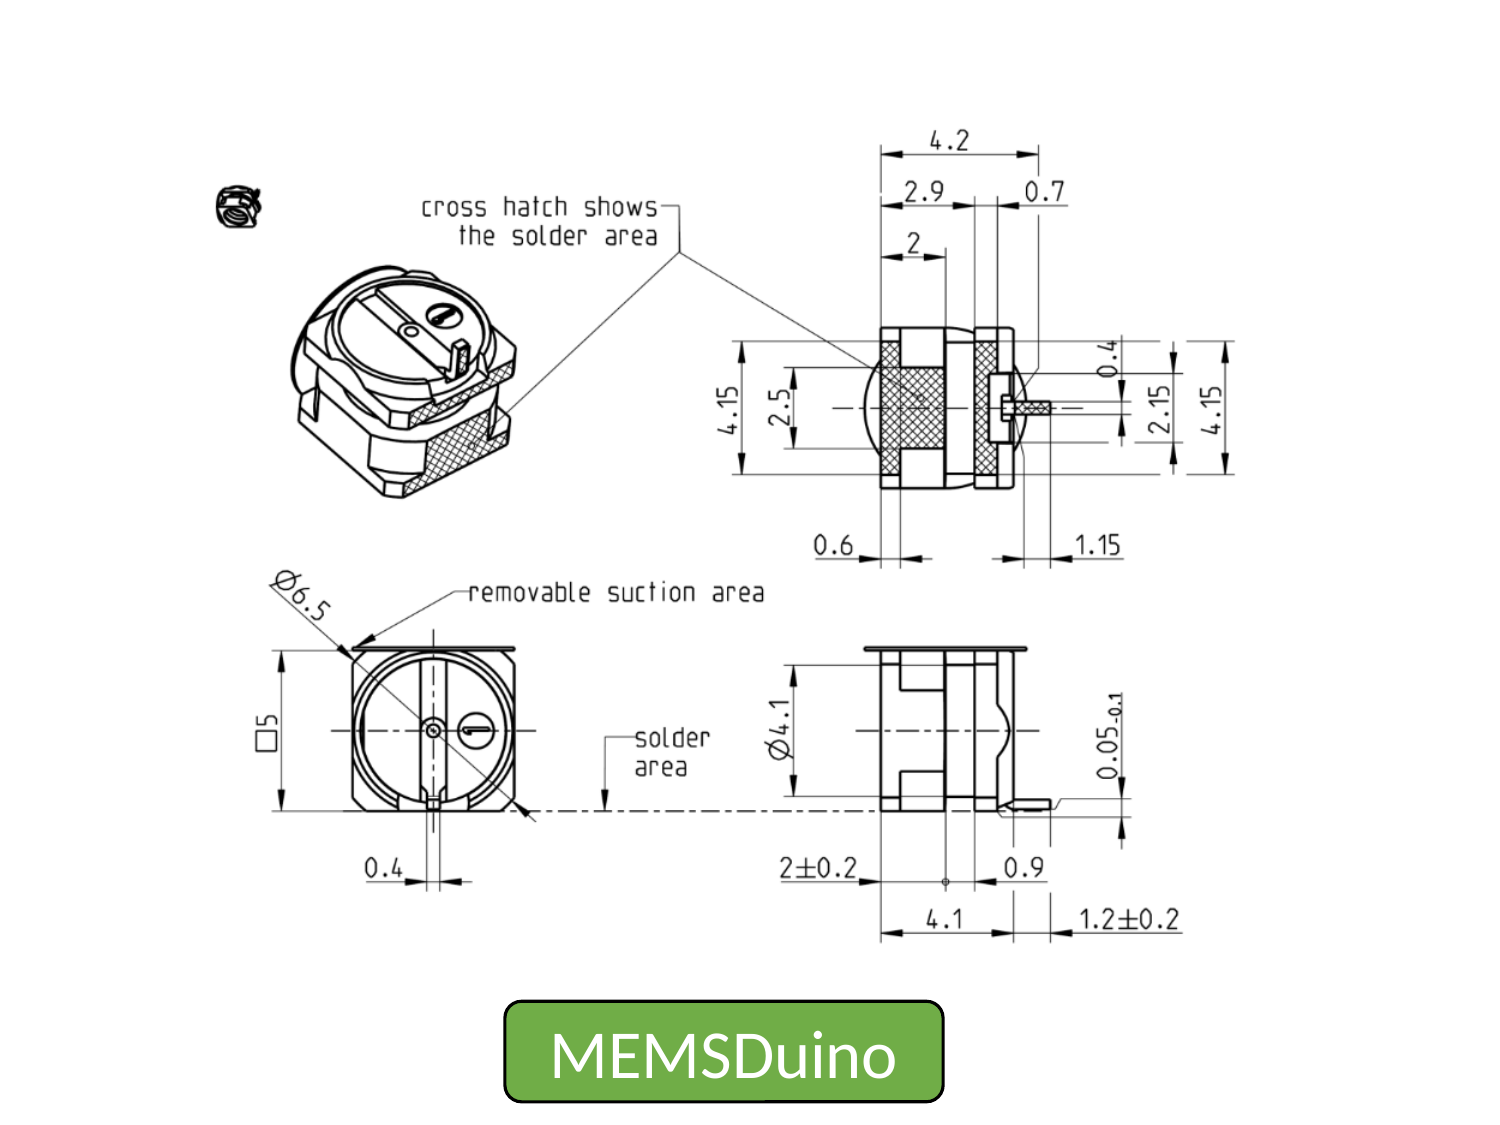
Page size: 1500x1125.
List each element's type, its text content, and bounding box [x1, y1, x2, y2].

text_box MEMSDuino [503, 999, 945, 1104]
picture [156, 123, 1278, 958]
